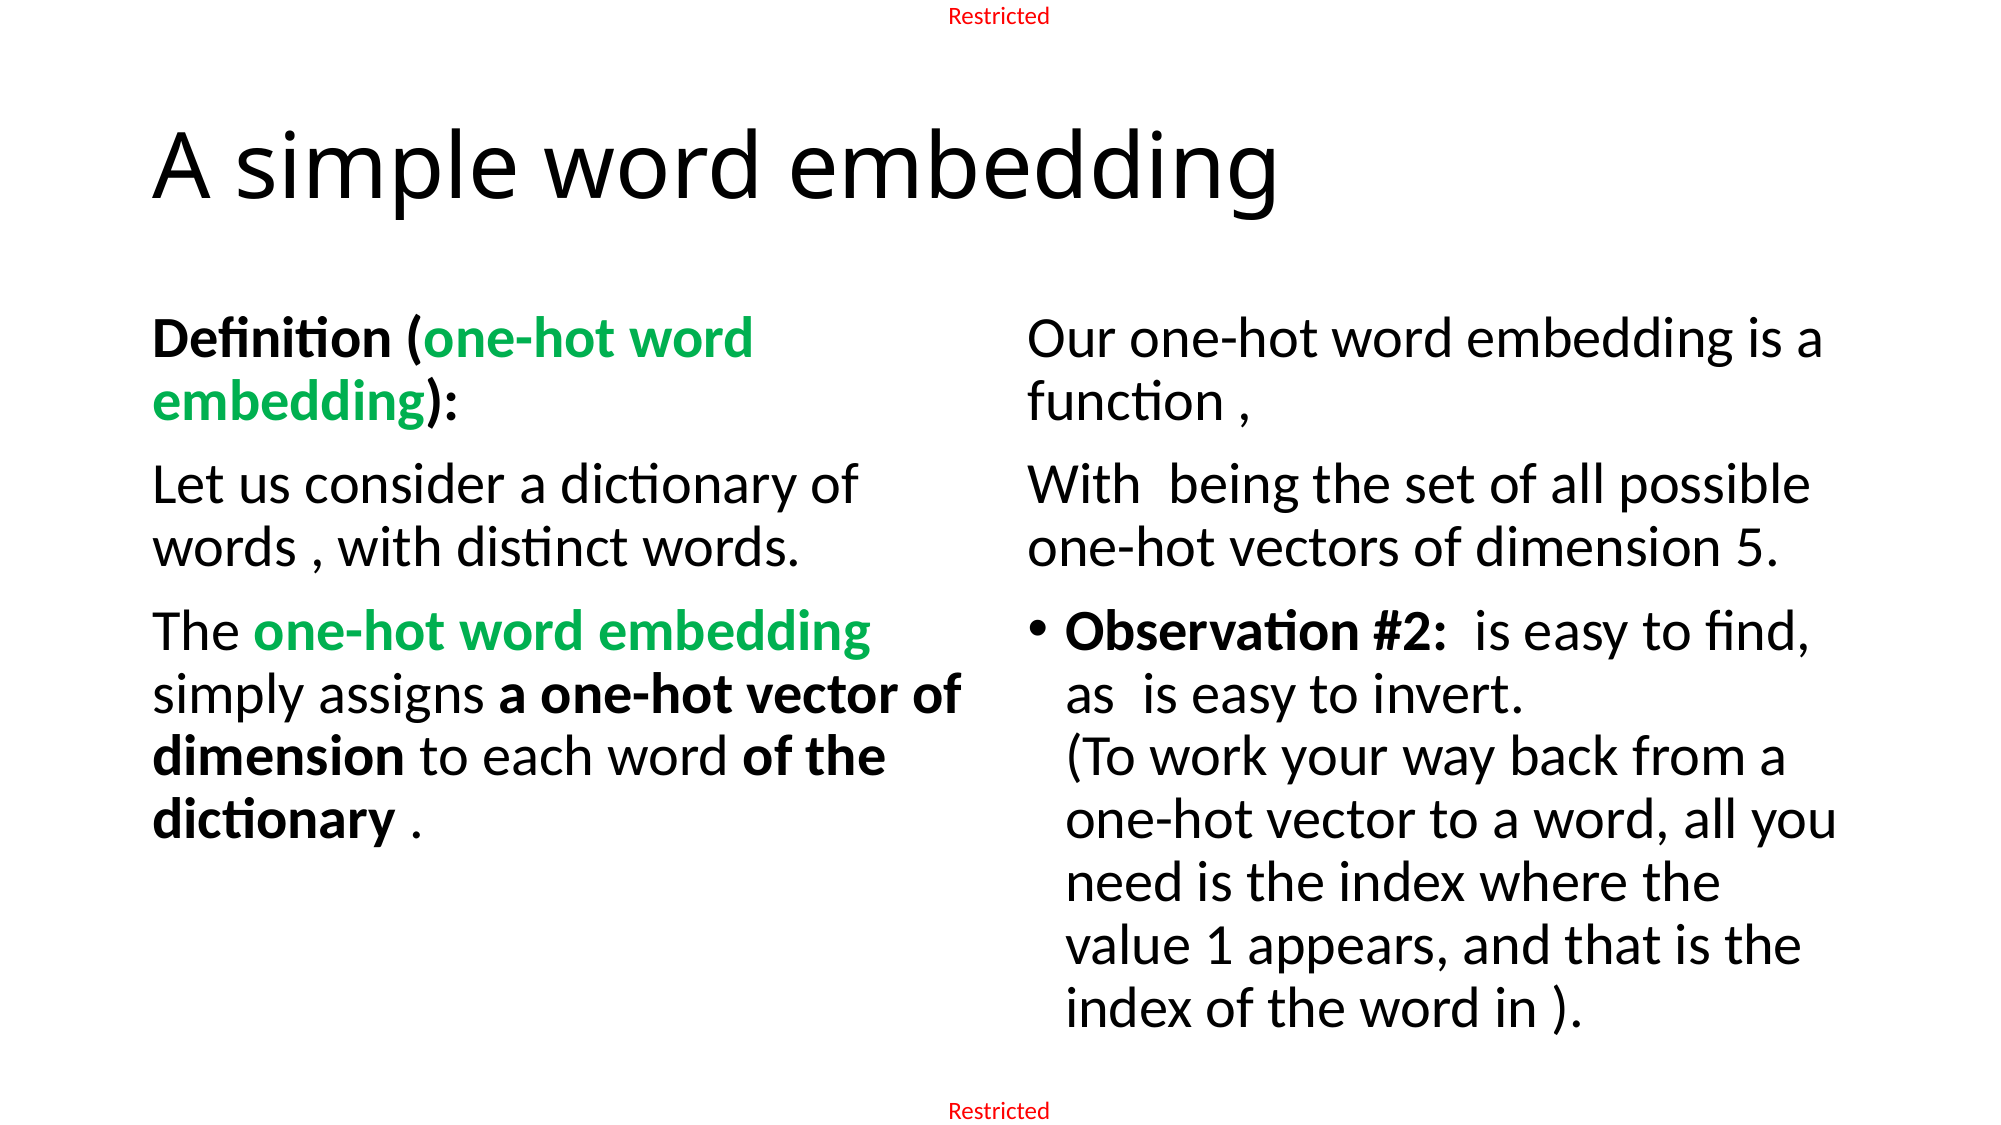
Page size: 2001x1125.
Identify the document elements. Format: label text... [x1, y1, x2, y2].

title A simple word embedding [137, 59, 1863, 278]
